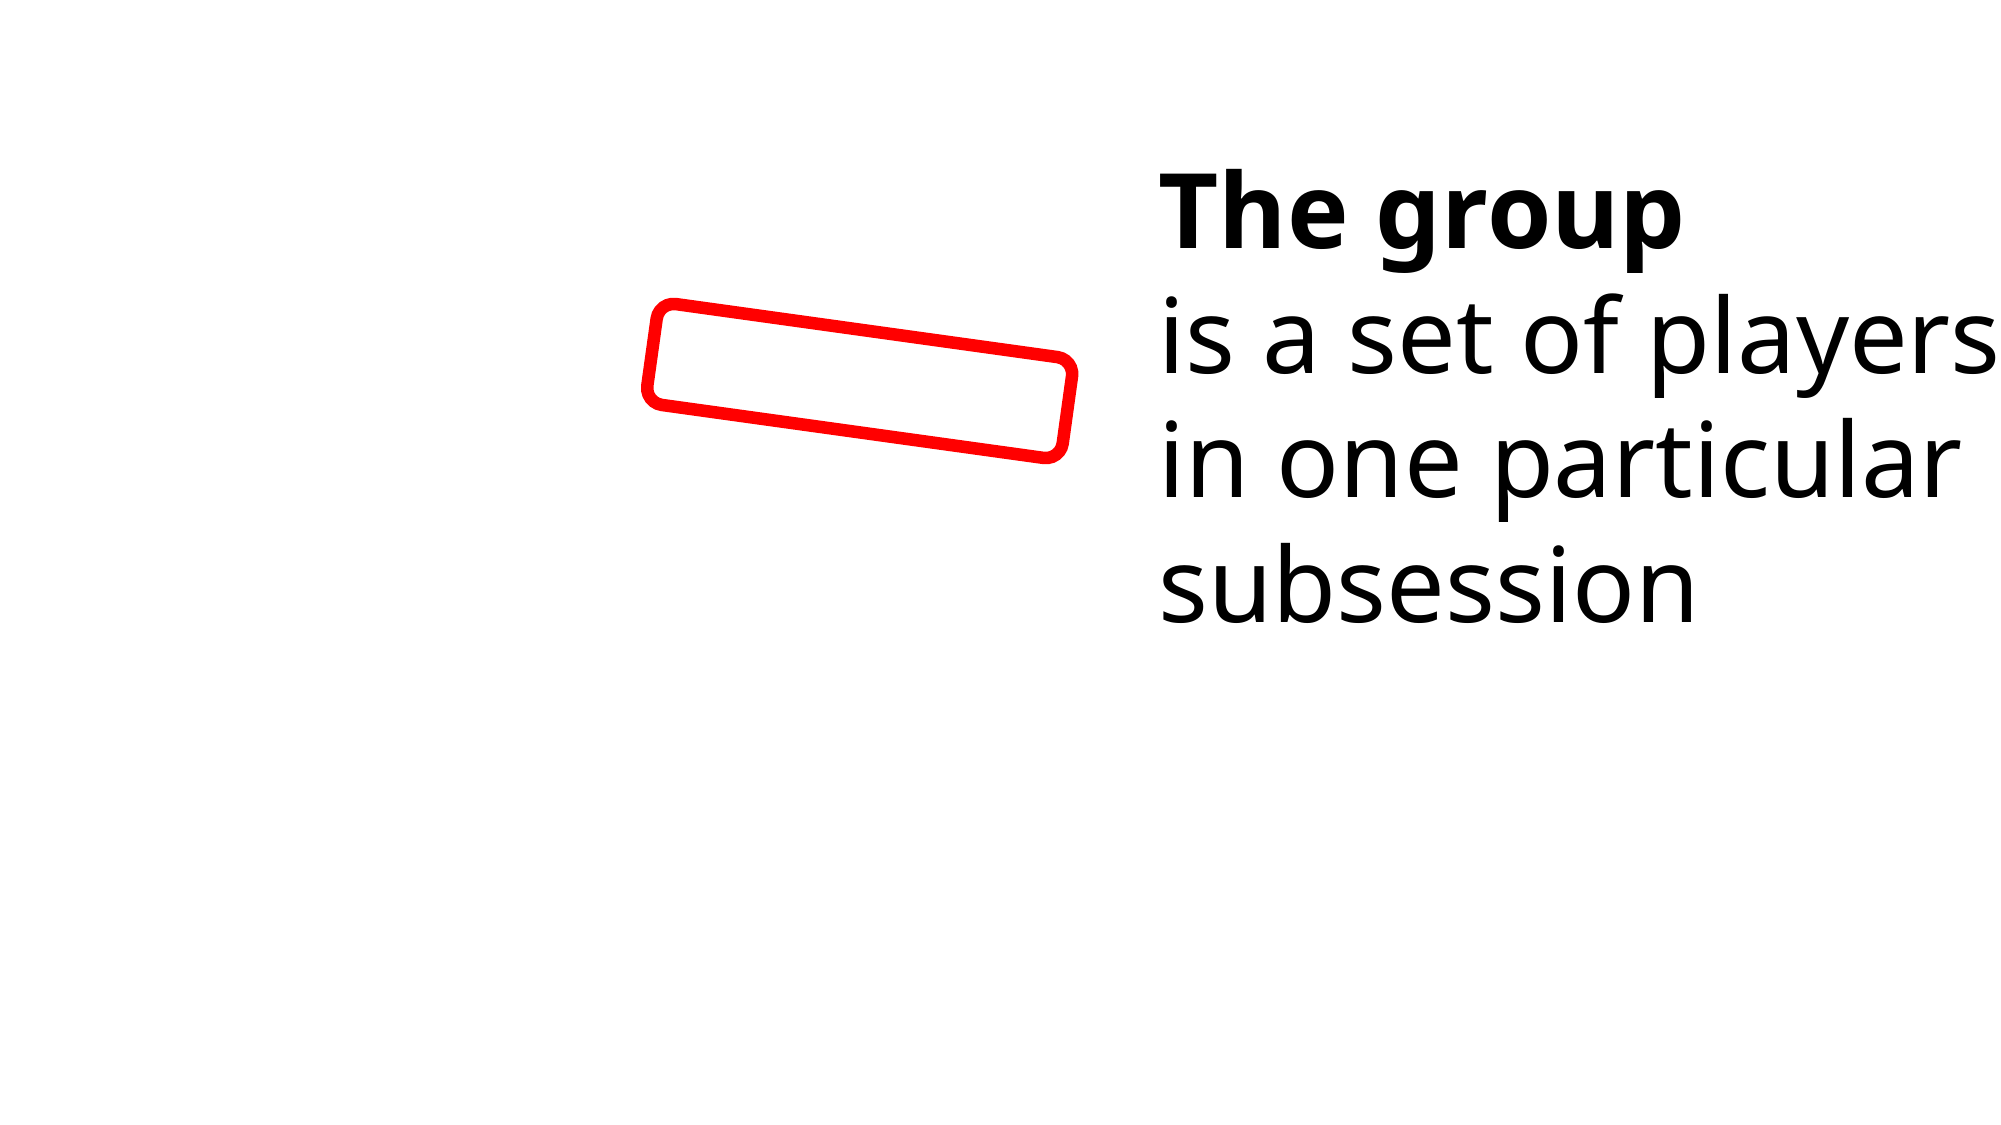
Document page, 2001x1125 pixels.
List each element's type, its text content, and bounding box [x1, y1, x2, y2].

text_box The group is a set of players in one particular subsession [1143, 136, 2000, 652]
text_box [931, 338, 1074, 459]
picture [157, 34, 931, 1125]
